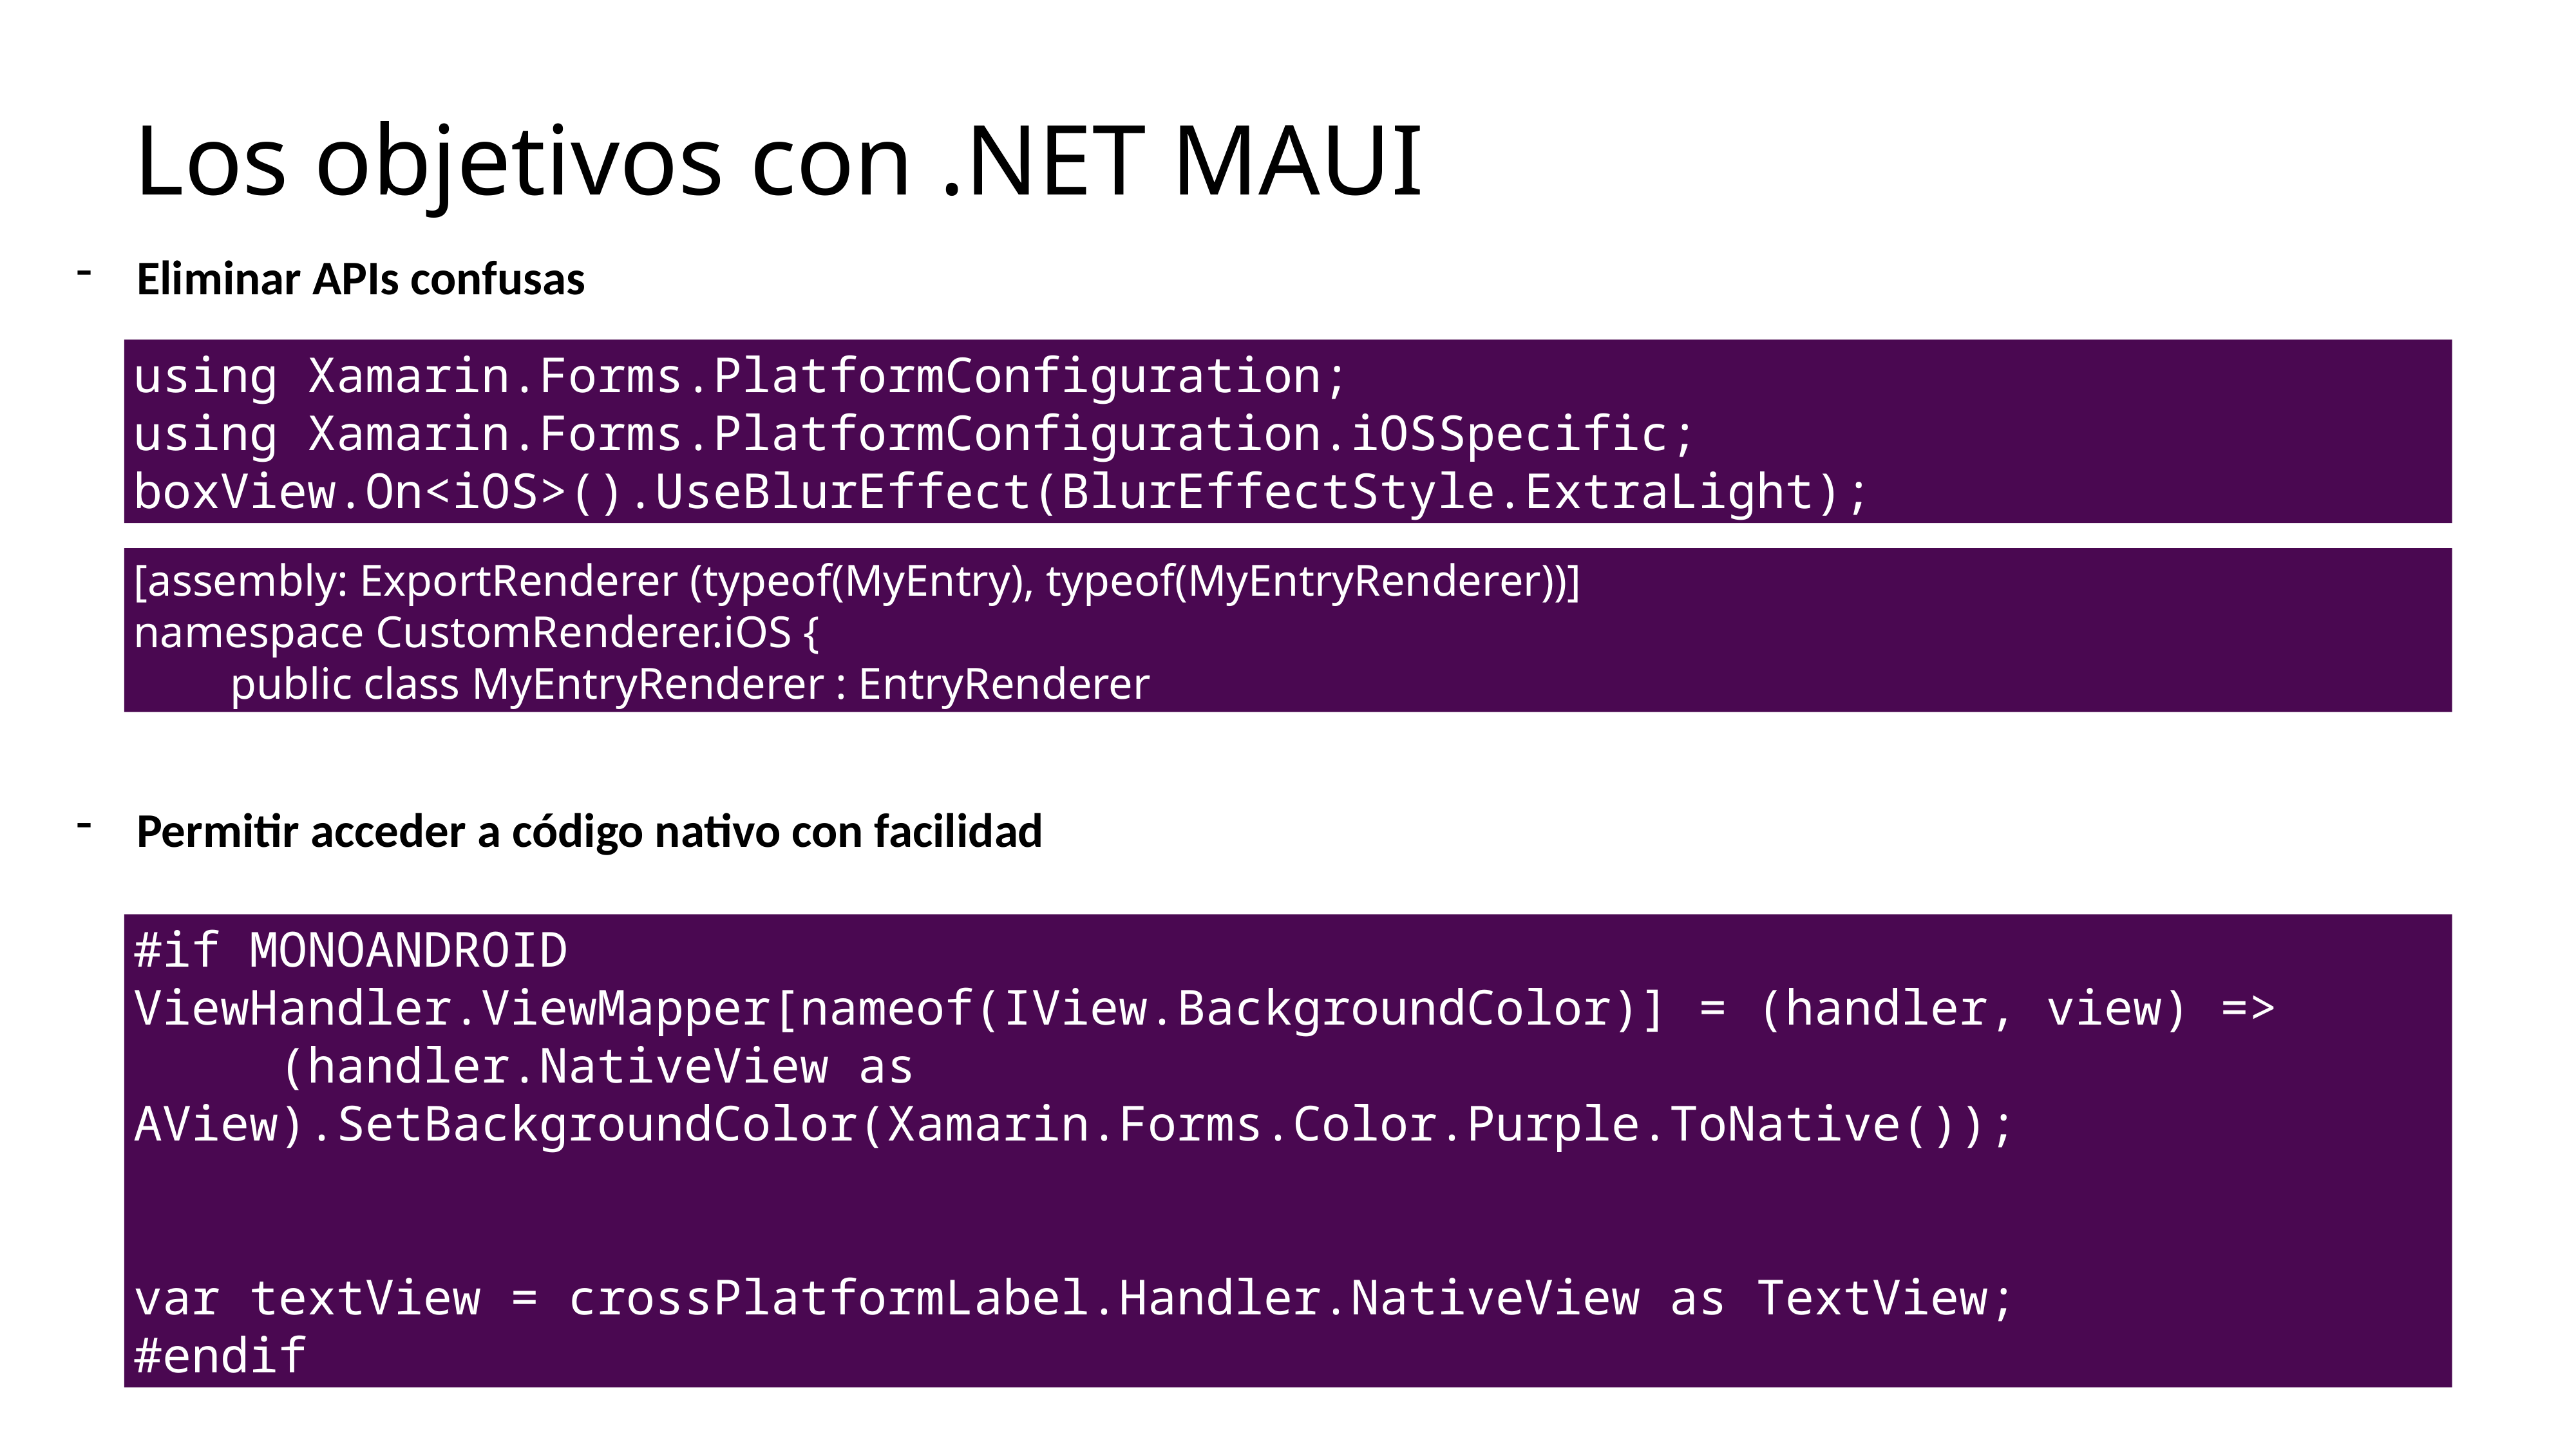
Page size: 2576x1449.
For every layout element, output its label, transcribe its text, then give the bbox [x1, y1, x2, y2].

text_box Permitir acceder a código nativo con facilidad [66, 794, 1463, 862]
text_box [assembly: ExportRenderer (typeof(MyEntry), typeof(MyEntryRenderer))] namespace CustomRenderer.iOS { public class MyEntryRenderer : EntryRenderer [124, 548, 2452, 712]
text_box Eliminar APIs confusas [66, 242, 1463, 310]
text_box using Xamarin.Forms.PlatformConfiguration; using Xamarin.Forms.PlatformConfiguration.iOSSpecific; boxView.On<iOS>().UseBlurEffect(BlurEffectStyle.ExtraLight); [124, 339, 2452, 524]
text_box #if MONOANDROID ViewHandler.ViewMapper[nameof(IView.BackgroundColor)] = (handler, view) => (handler.NativeView as AView).SetBackgroundColor(Xamarin.Forms.Color.Purple.ToNative()); var textView = crossPlatformLabel.Handler.NativeView as TextView; #endif [124, 914, 2452, 1388]
title Los objetivos con .NET MAUI [124, 105, 2452, 222]
